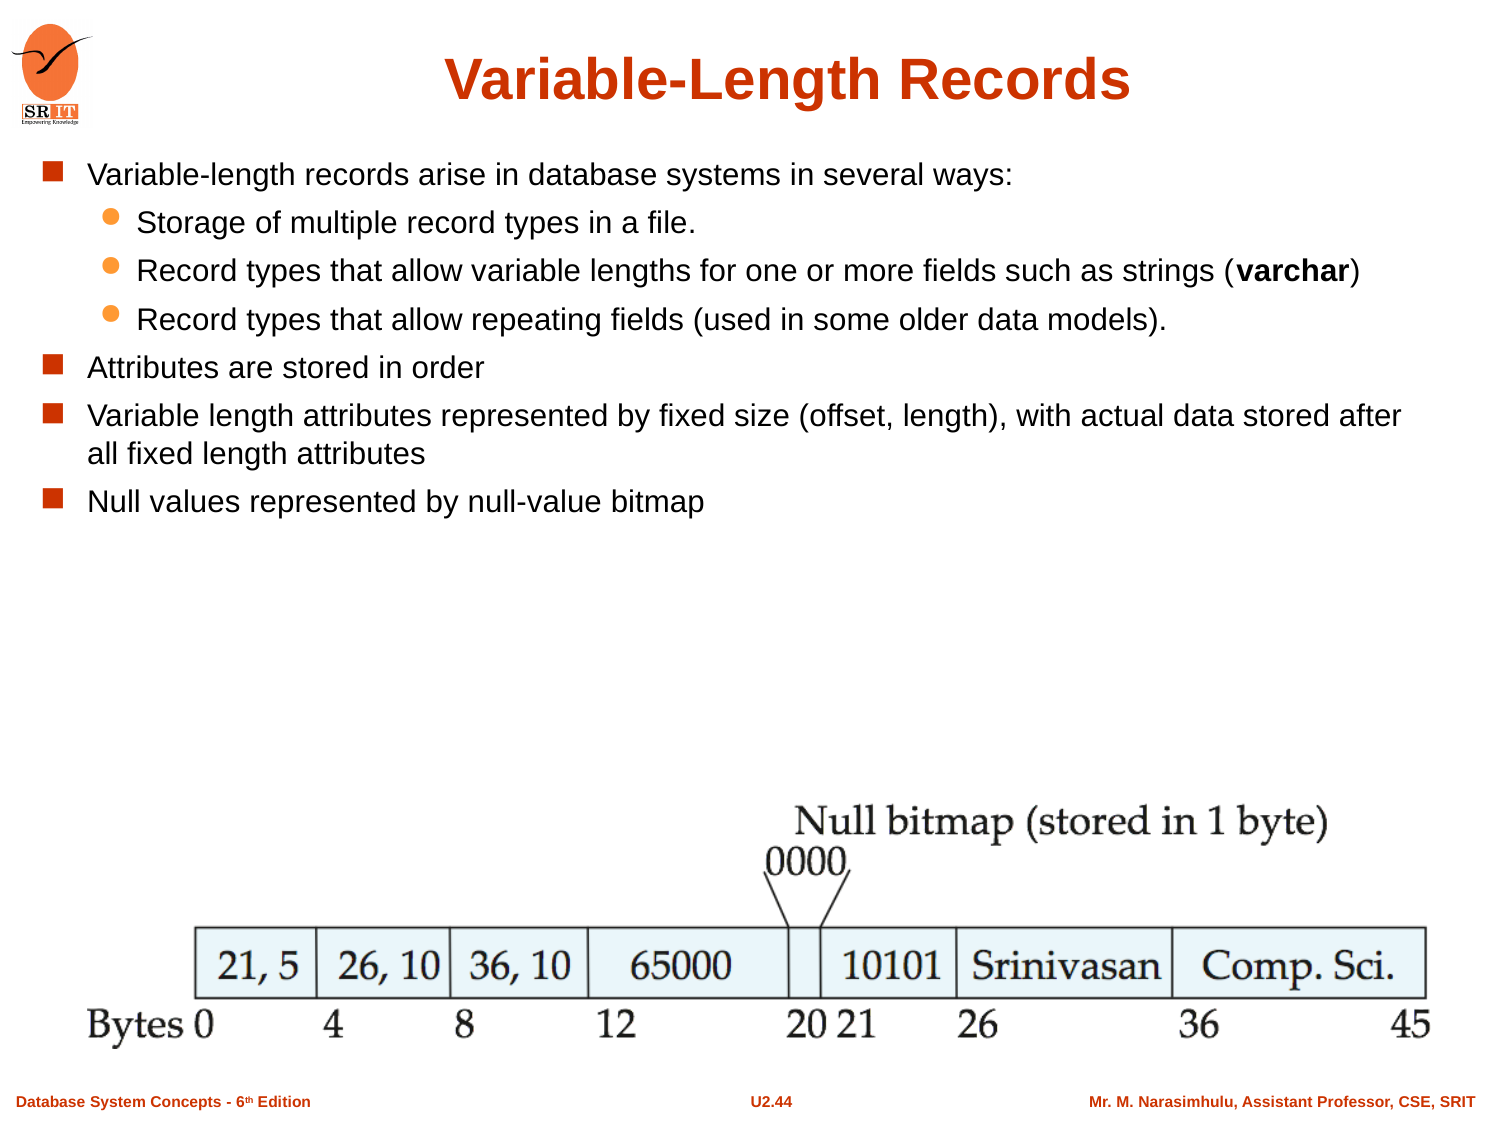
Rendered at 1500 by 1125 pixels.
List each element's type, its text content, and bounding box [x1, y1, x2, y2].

list Variable-length records arise in database systems in several ways: Storage of multiple record types in a file. Record types that allow variable lengths for one or more fields such as strings (varchar) Record types that allow repeating fields (used in some older data models). Attributes are stored in order Variable length attributes represented by fixed size (offset, length), with actual data stored after all fixed length attributes Null values represented by null-value bitmap [30, 146, 1451, 1007]
picture [86, 795, 1436, 1050]
title Variable-Length Records [125, 18, 1452, 120]
picture [11, 19, 93, 128]
